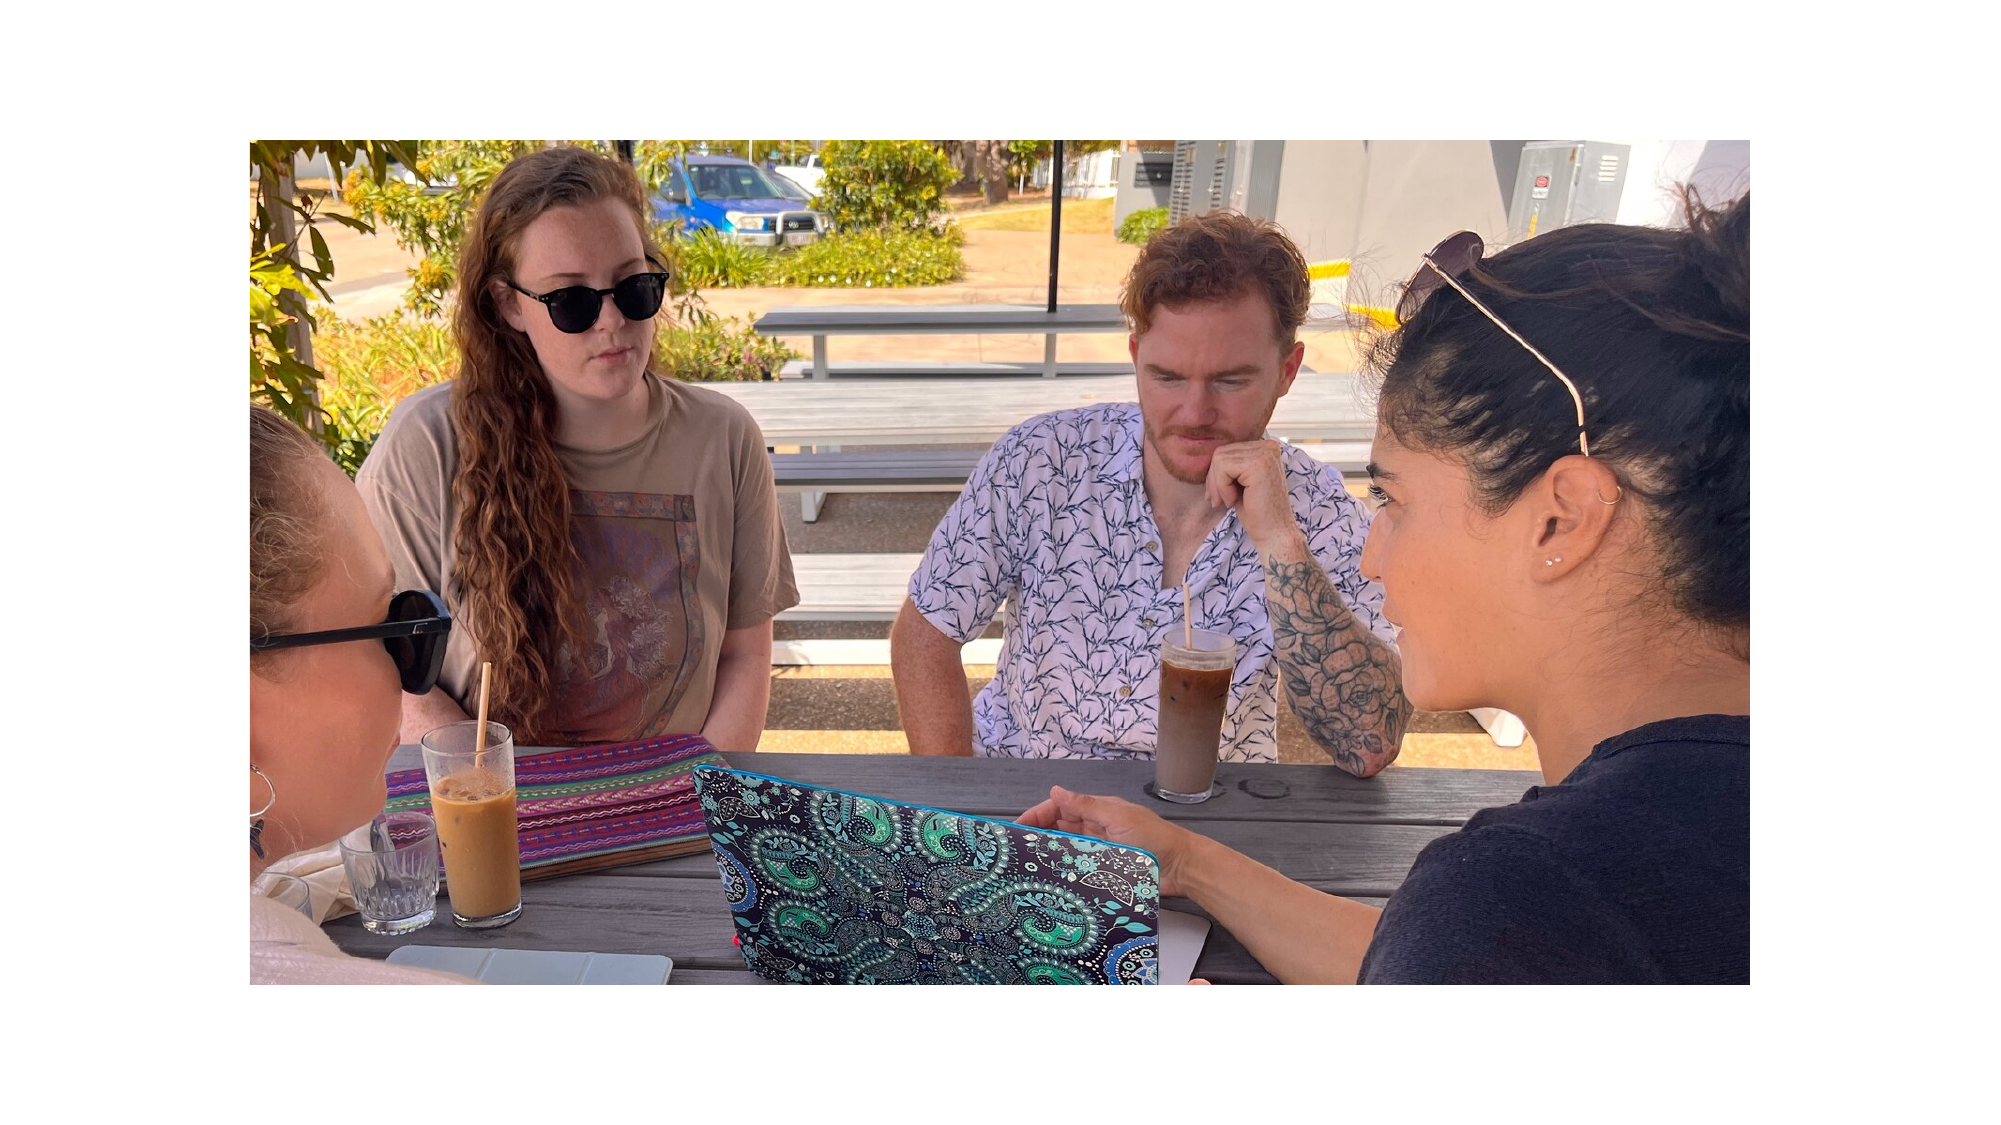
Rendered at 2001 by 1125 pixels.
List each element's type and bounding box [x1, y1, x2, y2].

picture [249, 140, 1750, 985]
